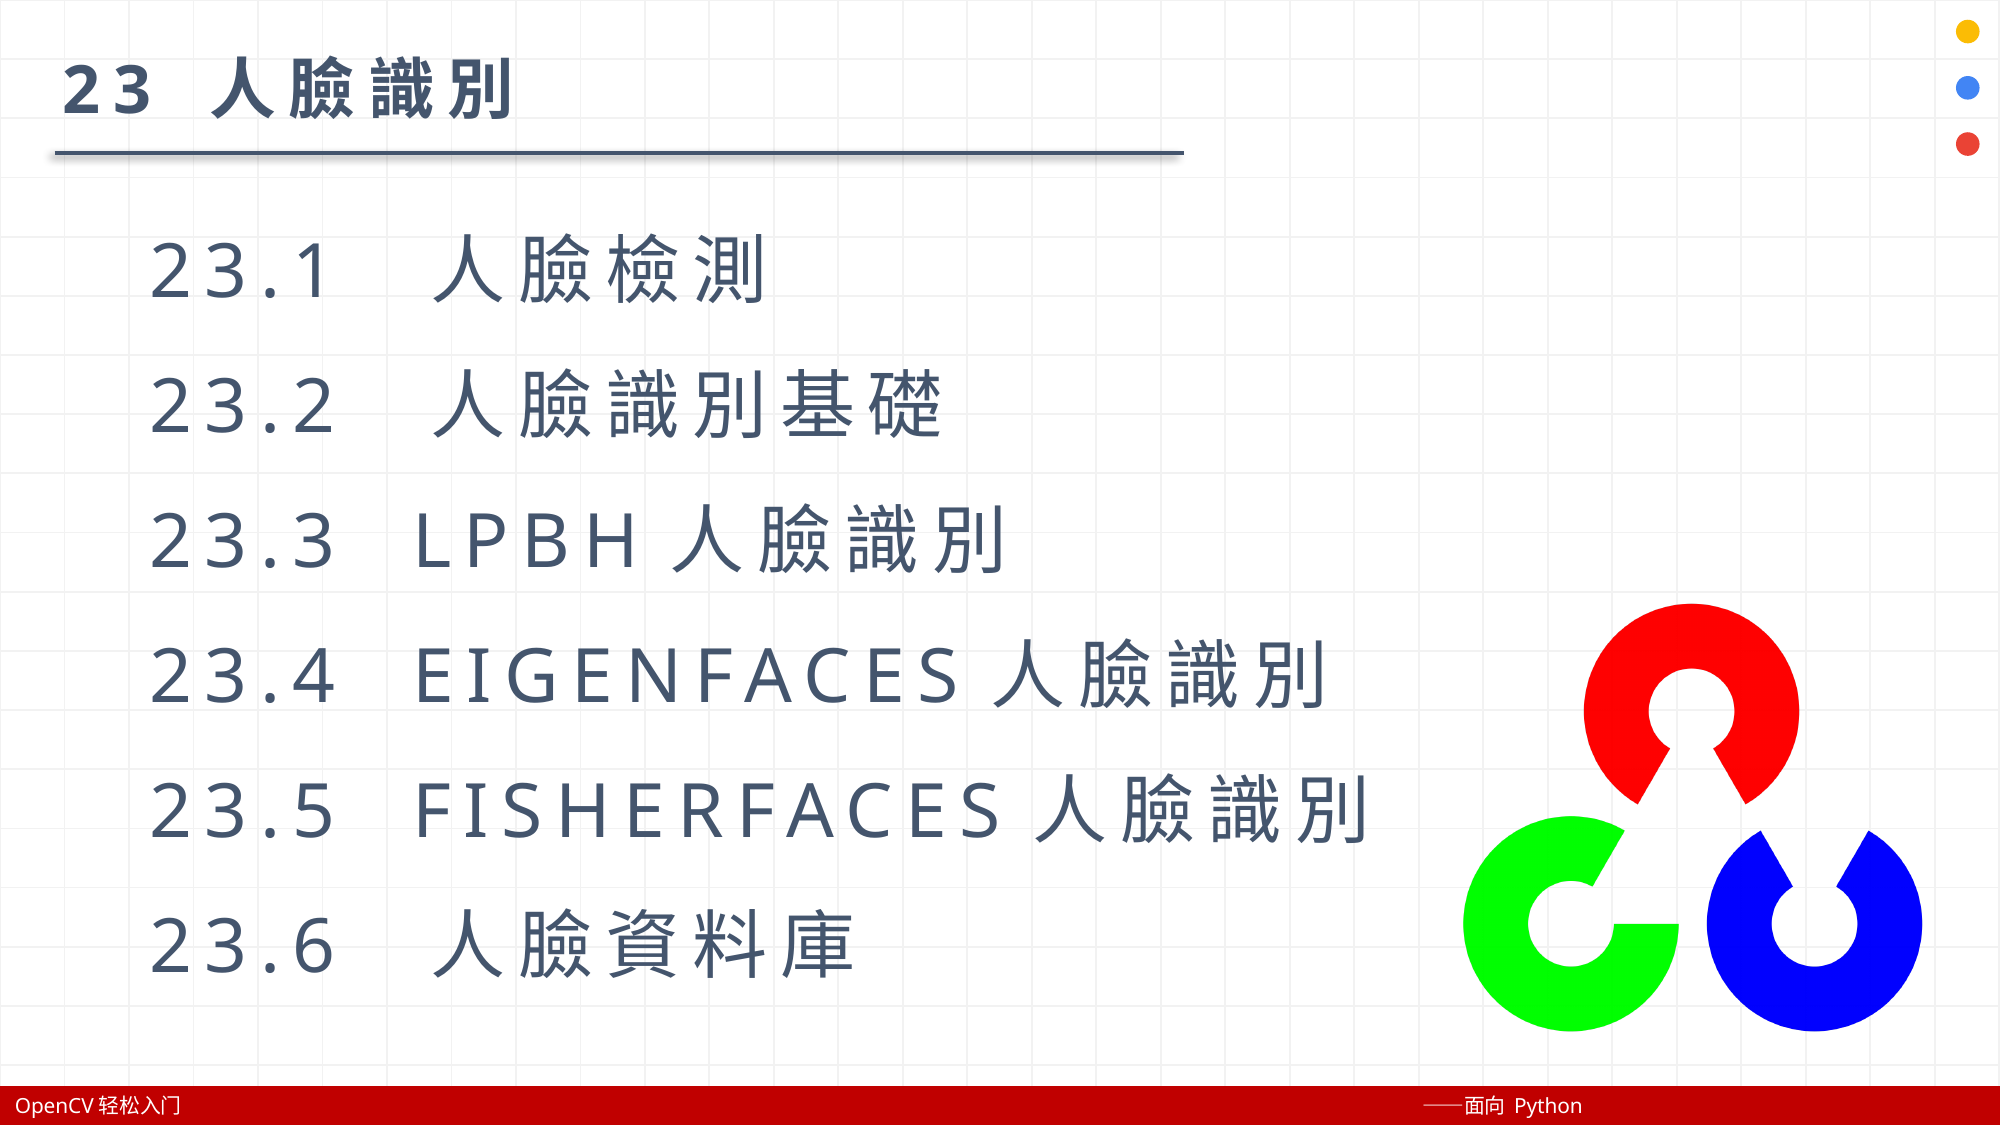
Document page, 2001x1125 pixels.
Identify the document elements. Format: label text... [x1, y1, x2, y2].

picture [1461, 603, 1925, 1044]
text_box 23 人臉識別 [47, 39, 530, 135]
text_box 23.1 人臉檢測 23.2 人臉識別基礎 23.3 LPBH人臉識別 23.4 EIGENFACES人臉識別 23.5 FISHERFACES人臉識別 23.6 人臉資料庫 [134, 170, 1386, 996]
